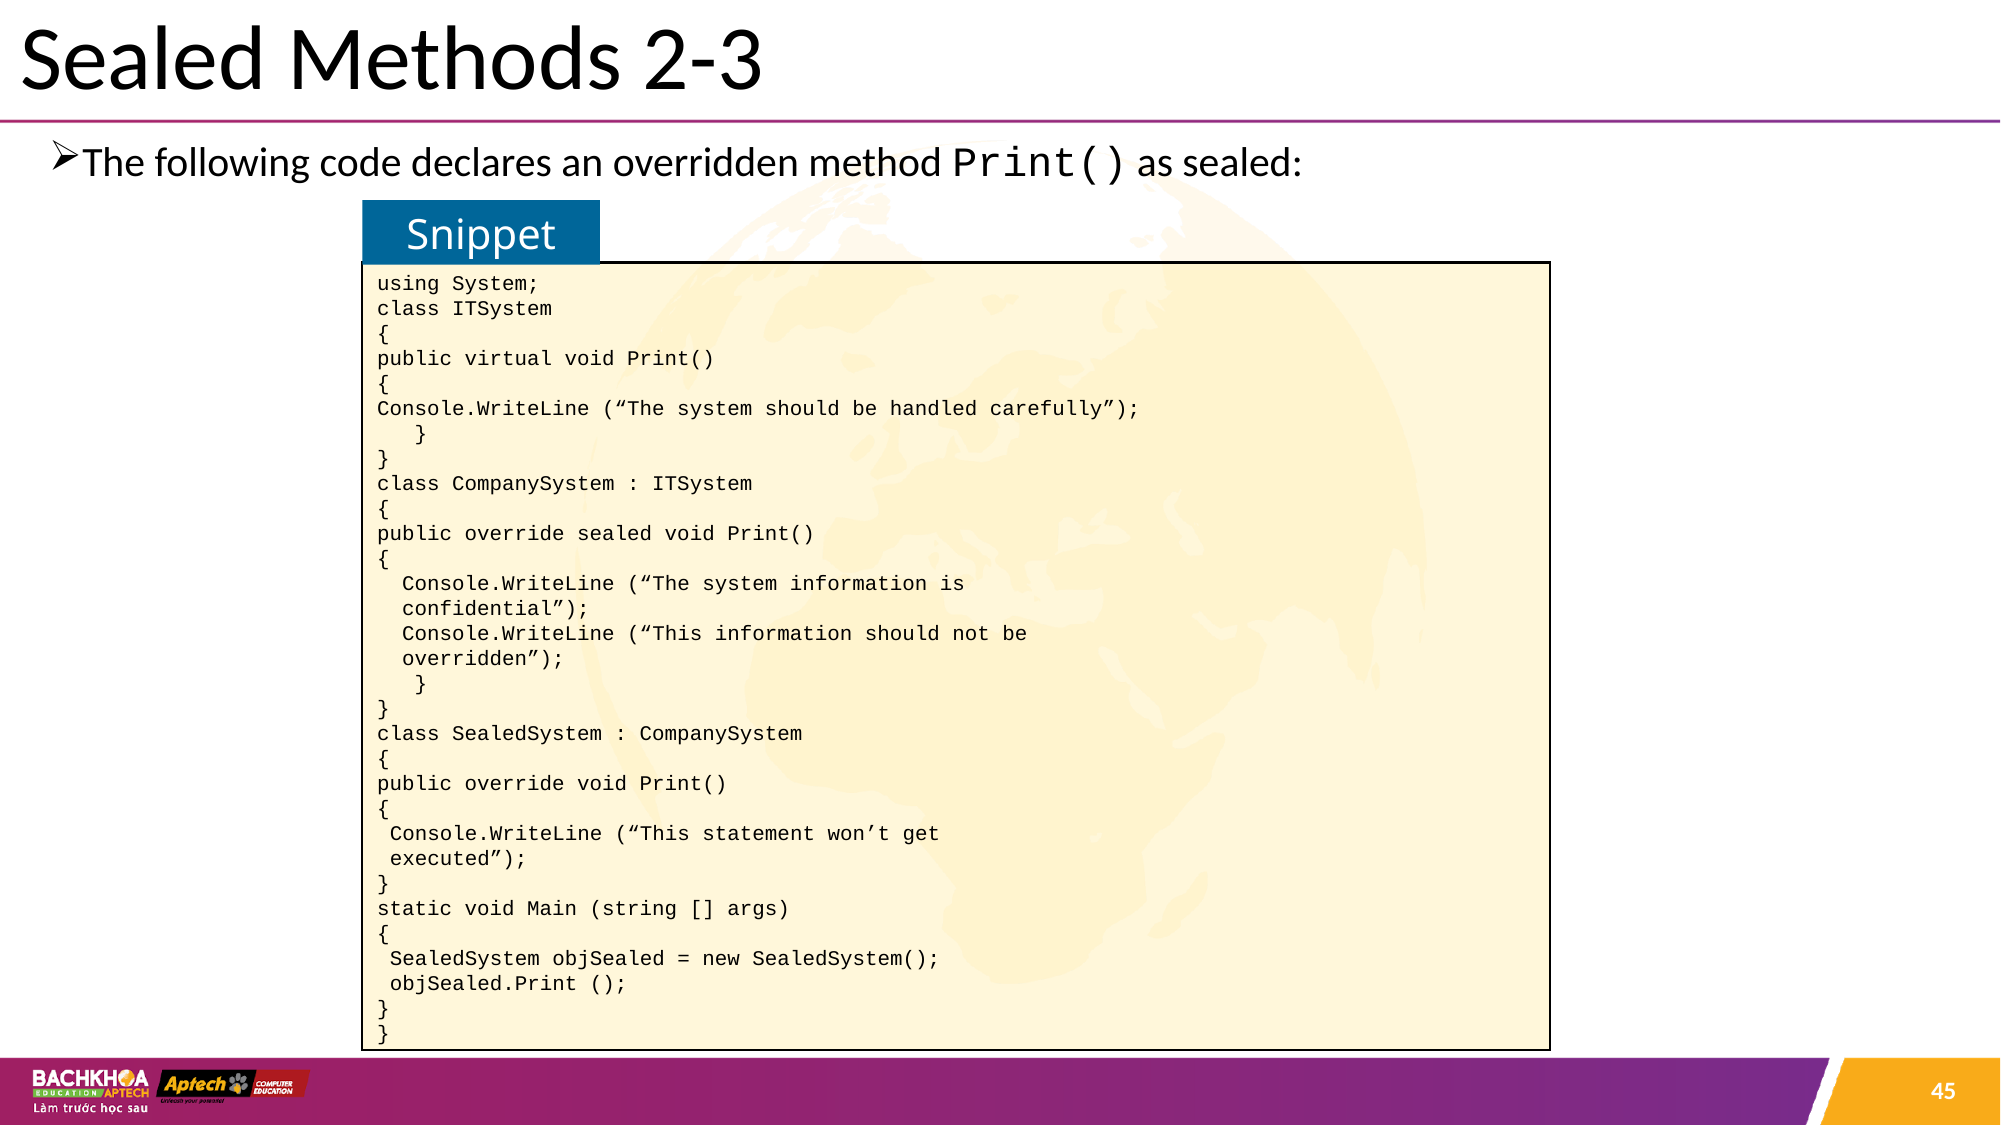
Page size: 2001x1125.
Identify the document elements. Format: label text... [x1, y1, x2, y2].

text_box Snippet [362, 200, 600, 265]
slide_number 45 [1899, 1059, 1988, 1120]
list The following code declares an overridden method Print() as sealed: [5, 125, 1993, 1014]
text_box using System; class ITSystem { public virtual void Print() { Console.WriteLine (“The system should be handled carefully”); } } class CompanySystem : ITSystem { public override sealed void Print() { Console.WriteLine (“The system information is confidential”); Console.WriteLine (“This information should not be overridden”); } } class SealedSystem : CompanySystem { public override void Print() { Console.WriteLine (“This statement won’t get executed”); } static void Main (string [] args) { SealedSystem objSealed = new SealedSystem(); objSealed.Print (); } } [362, 262, 1550, 1050]
title Sealed Methods 2-3 [5, 3, 1993, 116]
picture [0, 0, 2001, 1125]
